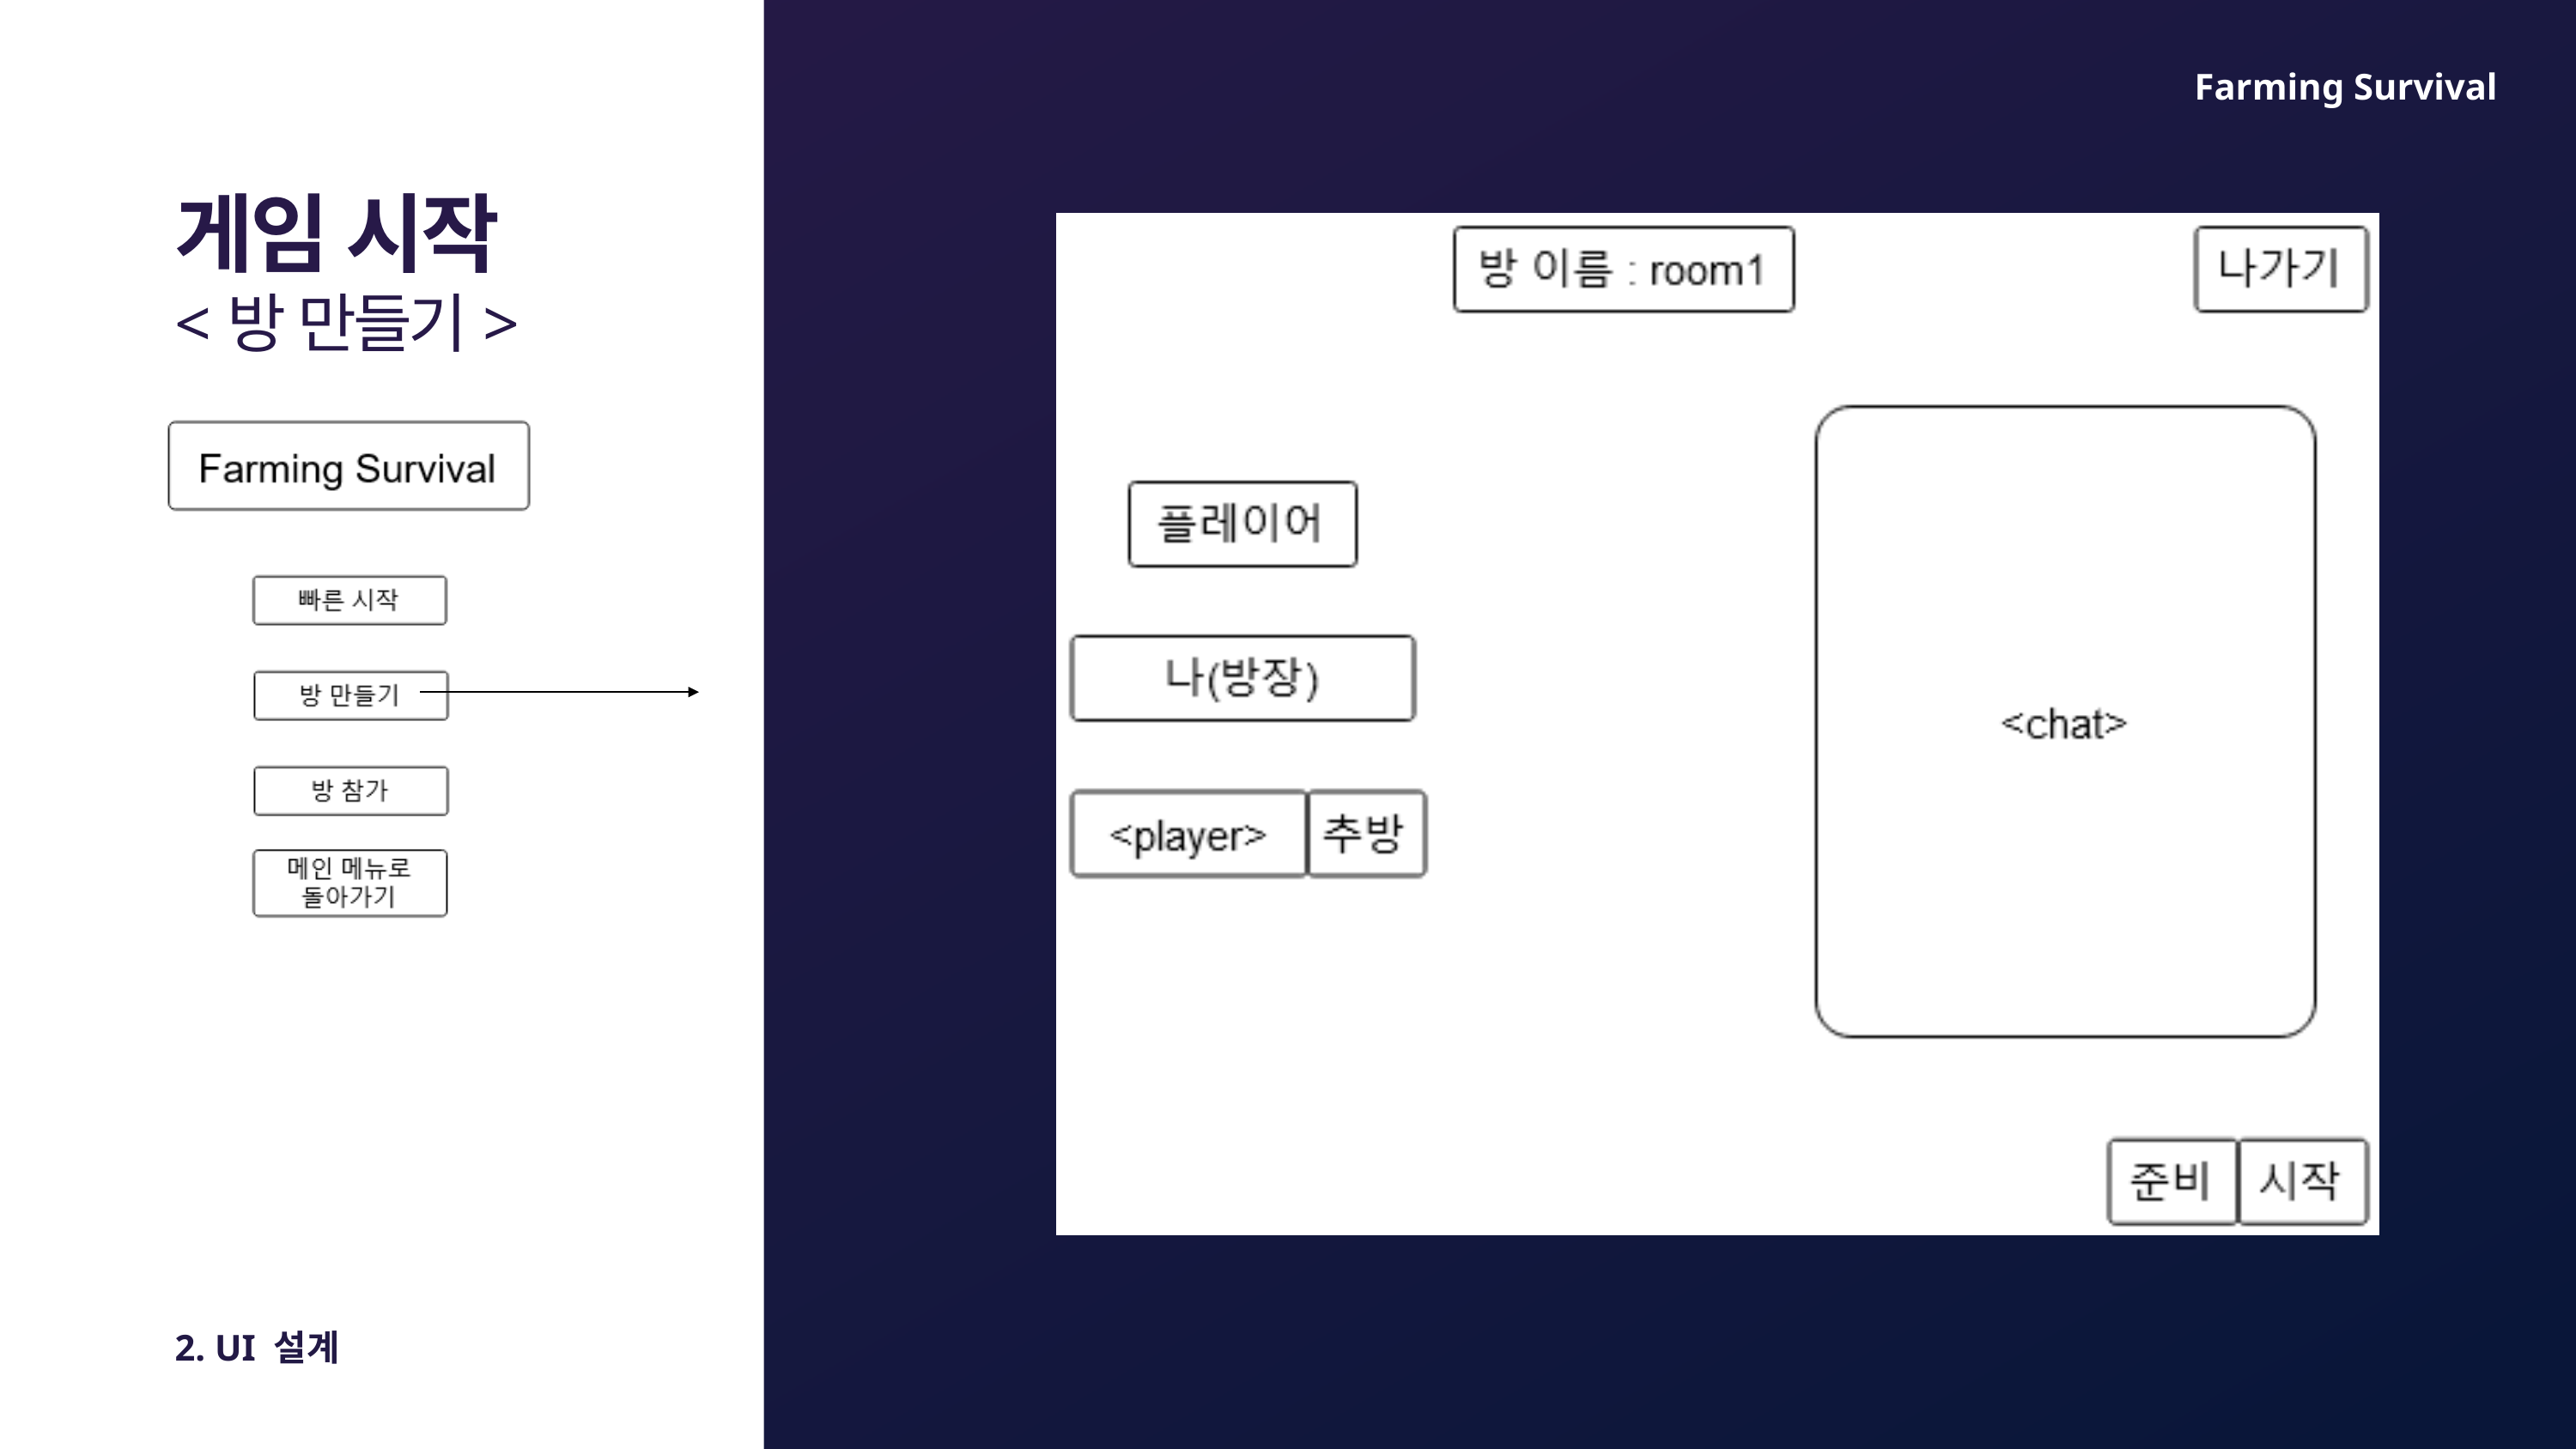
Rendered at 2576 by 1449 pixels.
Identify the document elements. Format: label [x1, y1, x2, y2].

text_box [0, 0, 2576, 1449]
picture [1056, 213, 2379, 1236]
picture [156, 412, 542, 923]
